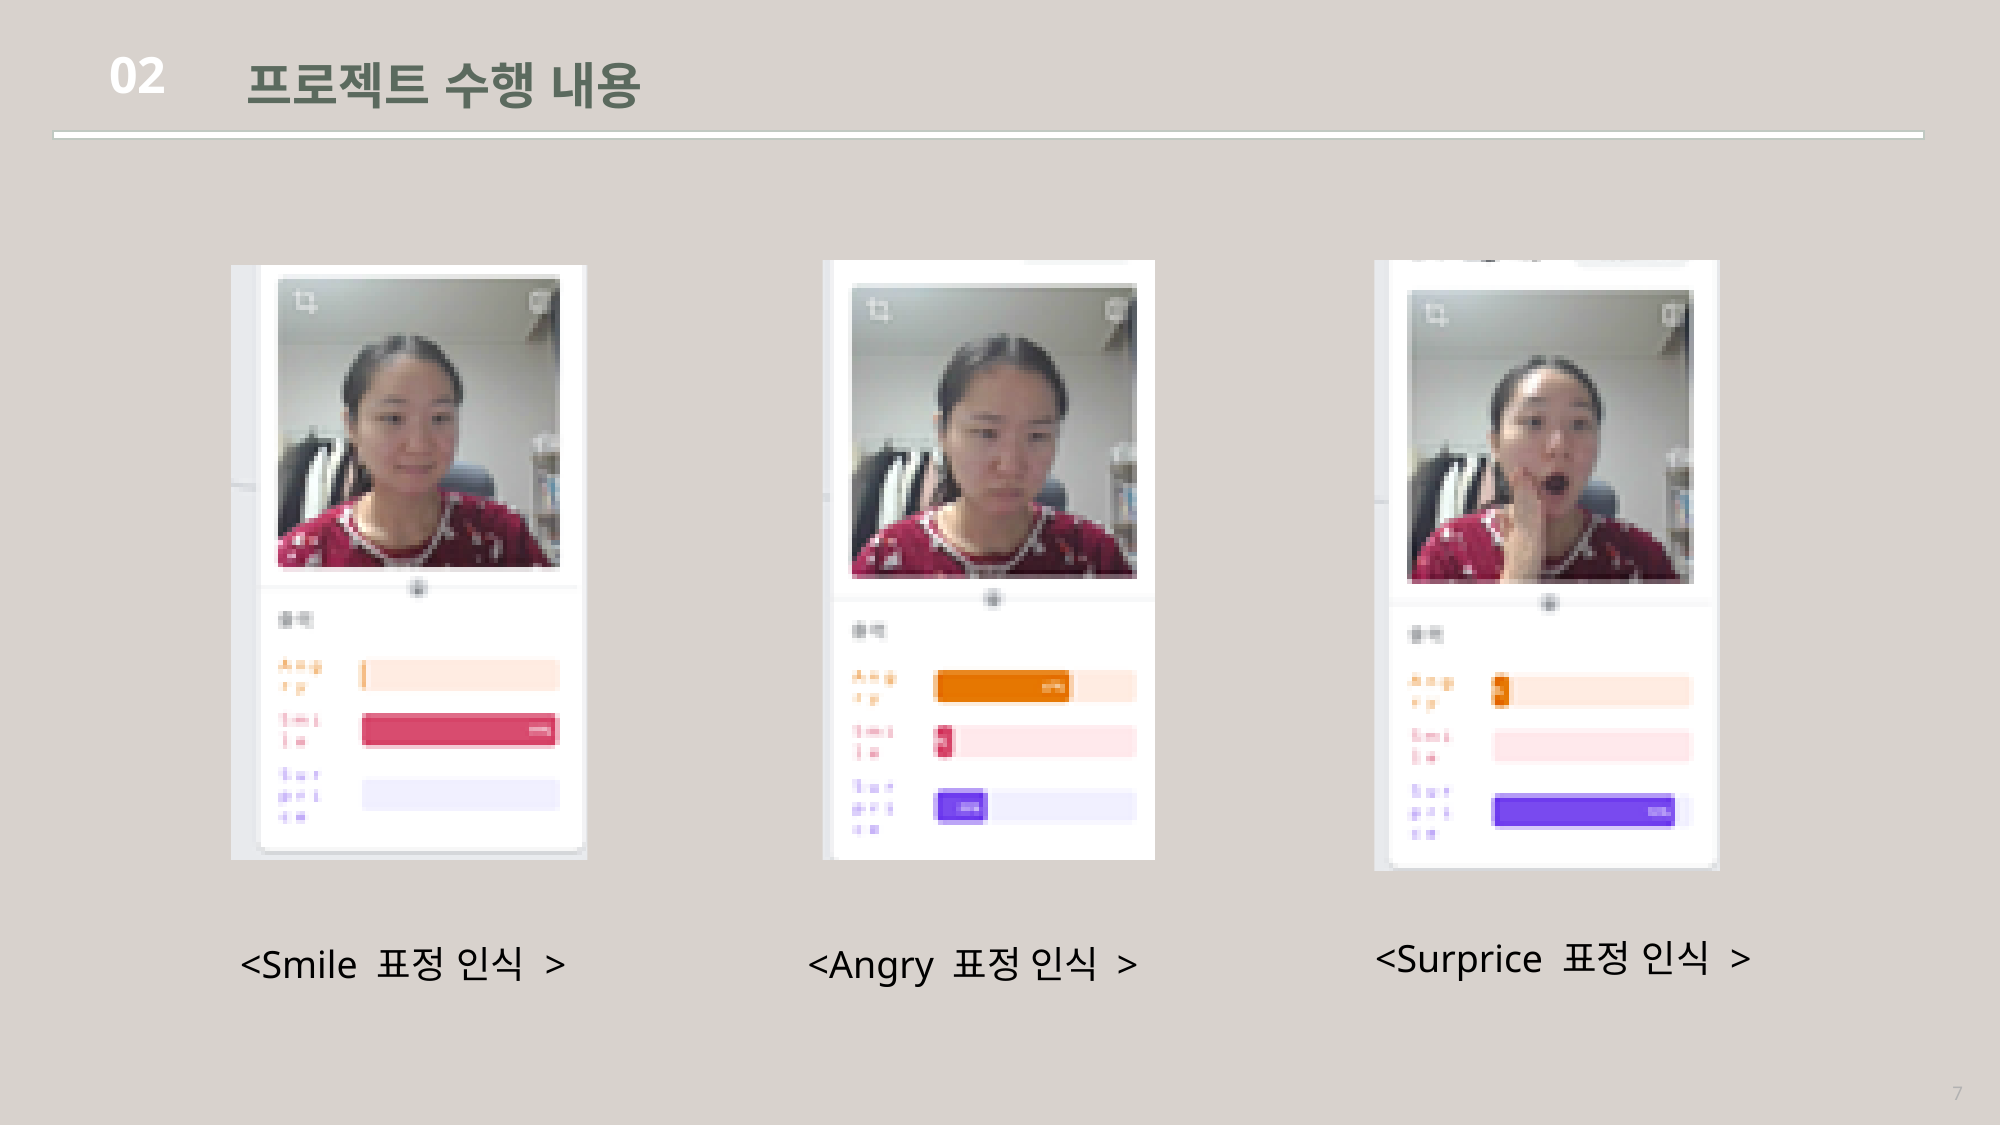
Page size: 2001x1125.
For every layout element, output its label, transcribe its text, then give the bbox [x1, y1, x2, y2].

text_box 프로젝트 수행 내용 [231, 40, 864, 117]
text_box <Surprice 표정 인식 > [1339, 900, 1857, 988]
picture [1374, 259, 1720, 871]
slide_number 7 [1528, 1064, 1979, 1124]
picture [231, 265, 588, 860]
picture [822, 259, 1155, 860]
list 02 [94, 42, 205, 119]
text_box [52, 130, 1925, 140]
text_box <Smile 표정 인식 > [204, 906, 688, 994]
text_box <Angry 표정 인식 > [772, 906, 1256, 994]
